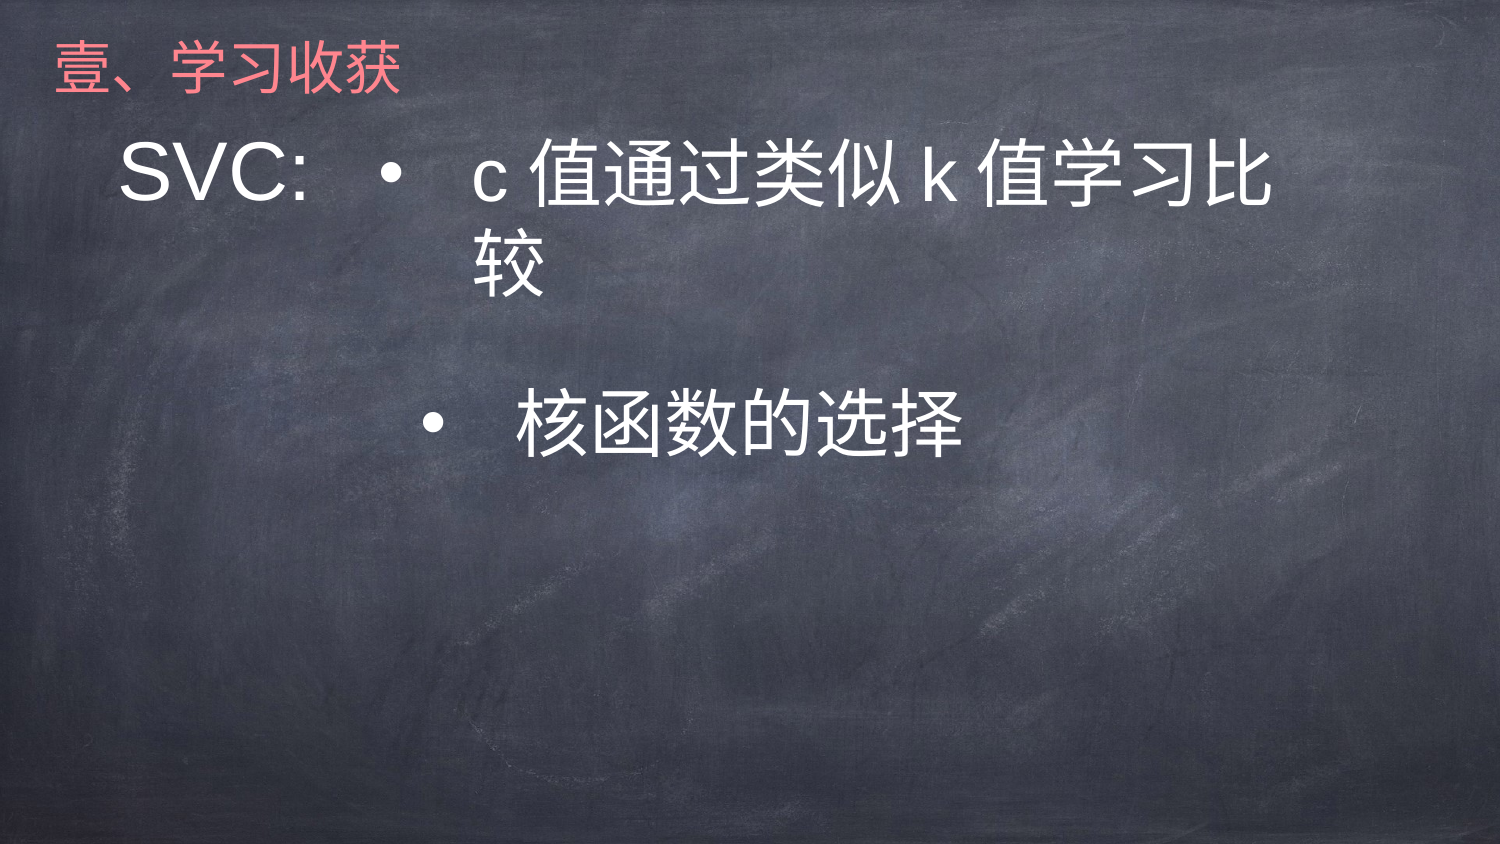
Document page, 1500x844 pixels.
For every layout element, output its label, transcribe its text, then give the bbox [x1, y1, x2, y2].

text_box SVC: [102, 109, 522, 225]
text_box 核函数的选择 [405, 368, 1095, 474]
picture [0, 0, 1500, 844]
text_box 壹、学习收获 [38, 23, 635, 109]
text_box c值通过类似k值学习比较 [363, 119, 1325, 315]
